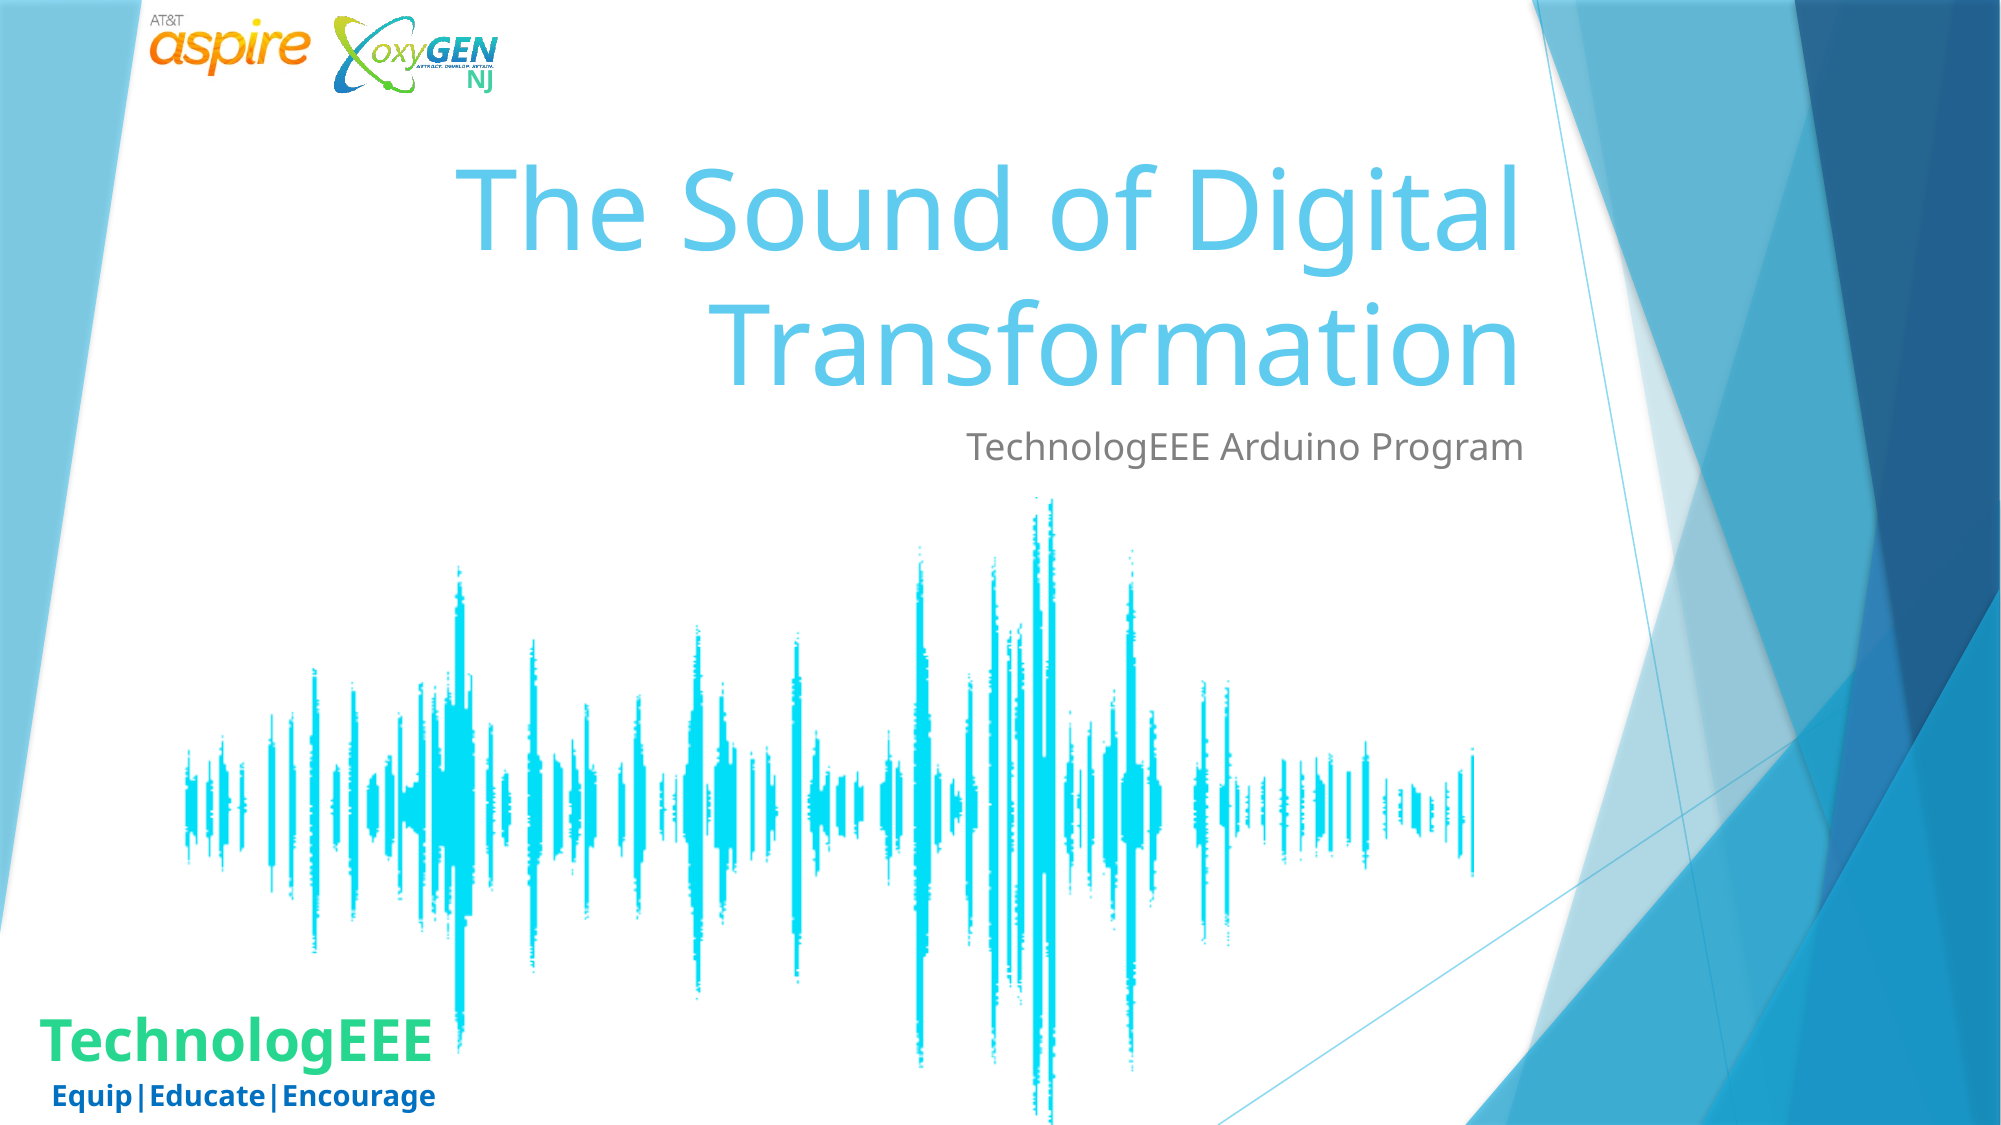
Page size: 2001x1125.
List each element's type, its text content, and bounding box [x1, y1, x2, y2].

subtitle TechnologEEE Arduino Program [265, 415, 1541, 596]
picture [144, 1, 515, 108]
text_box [6, 995, 482, 1122]
picture [178, 496, 1475, 1125]
title The Sound of Digital Transformation [265, 145, 1541, 415]
